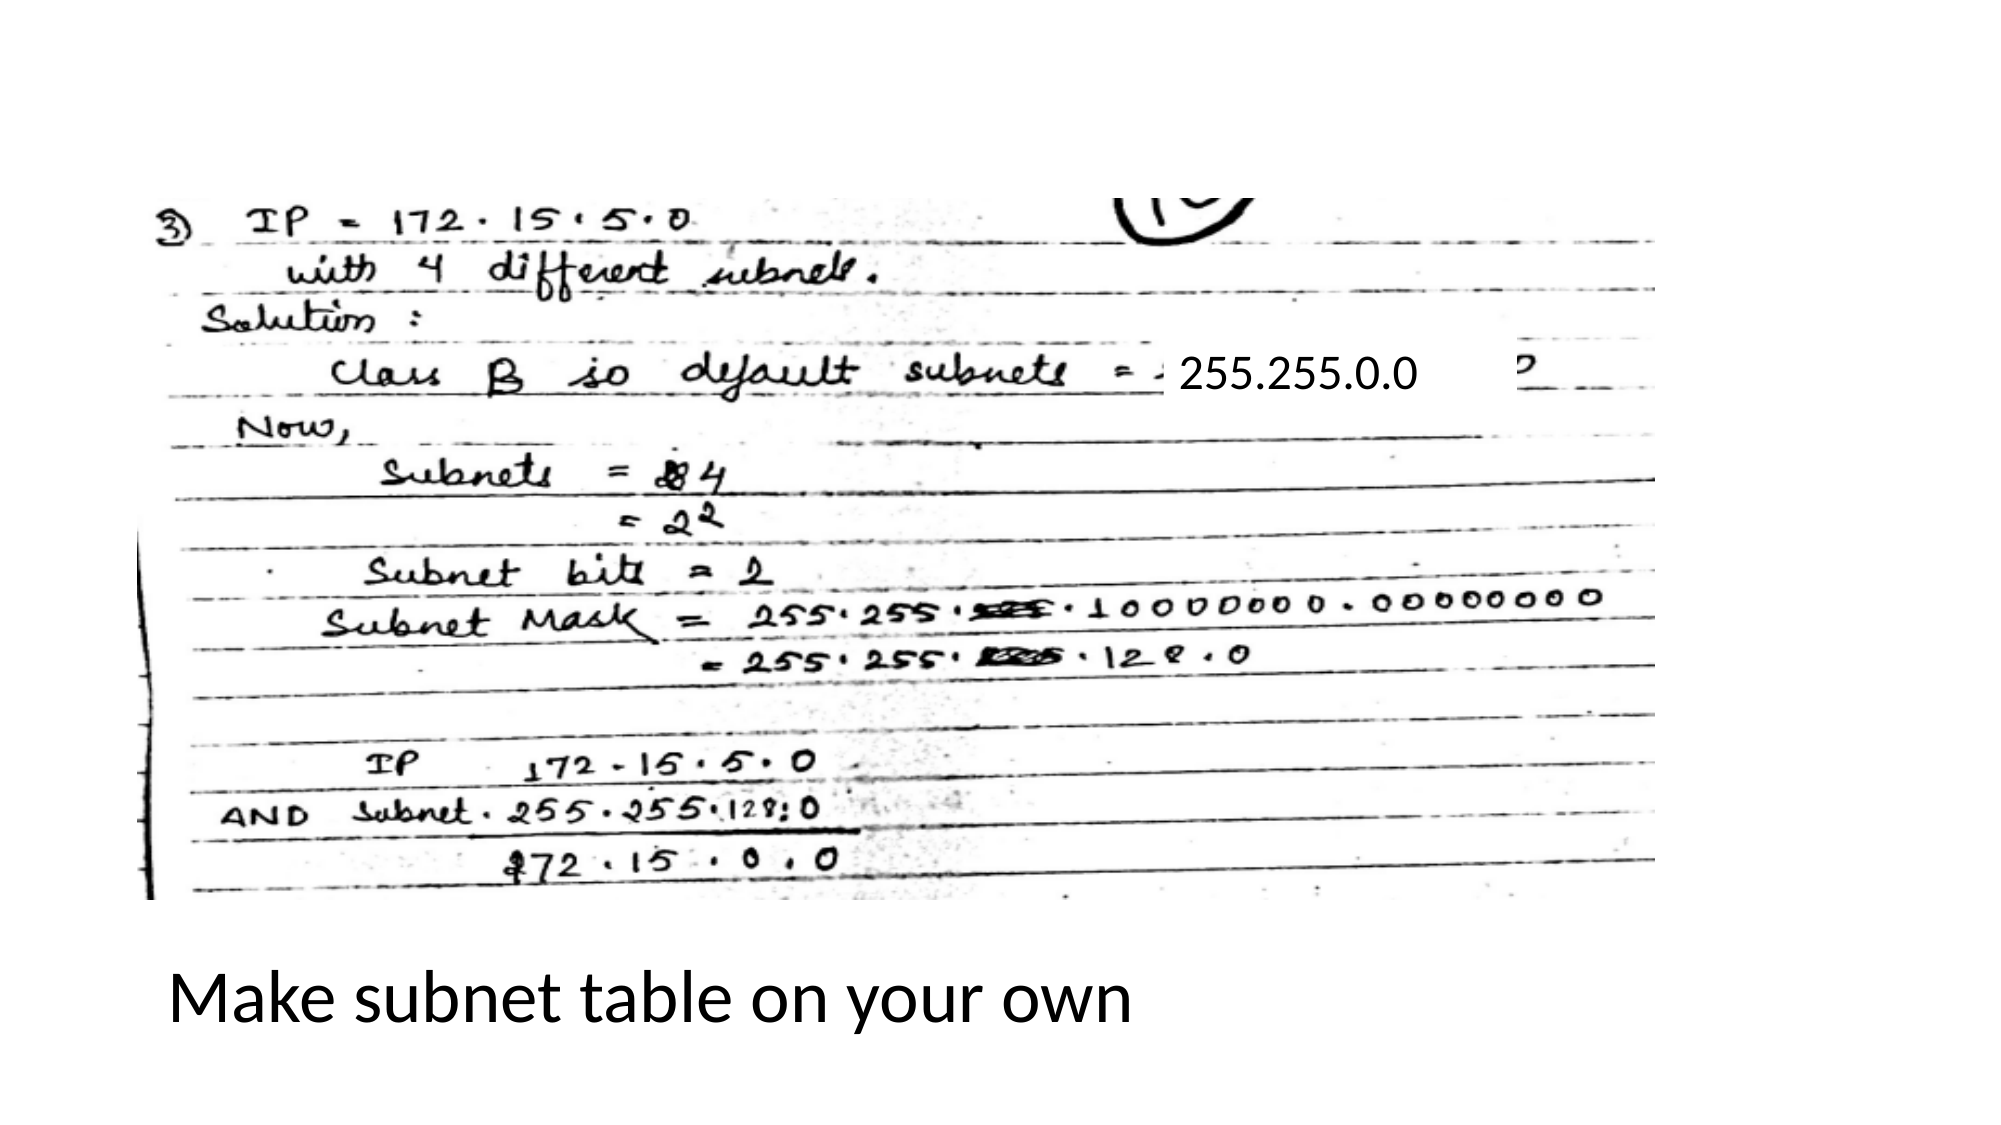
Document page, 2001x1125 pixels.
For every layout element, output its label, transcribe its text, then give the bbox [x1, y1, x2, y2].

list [137, 198, 1655, 900]
text_box Make subnet table on your own [152, 939, 1285, 1045]
